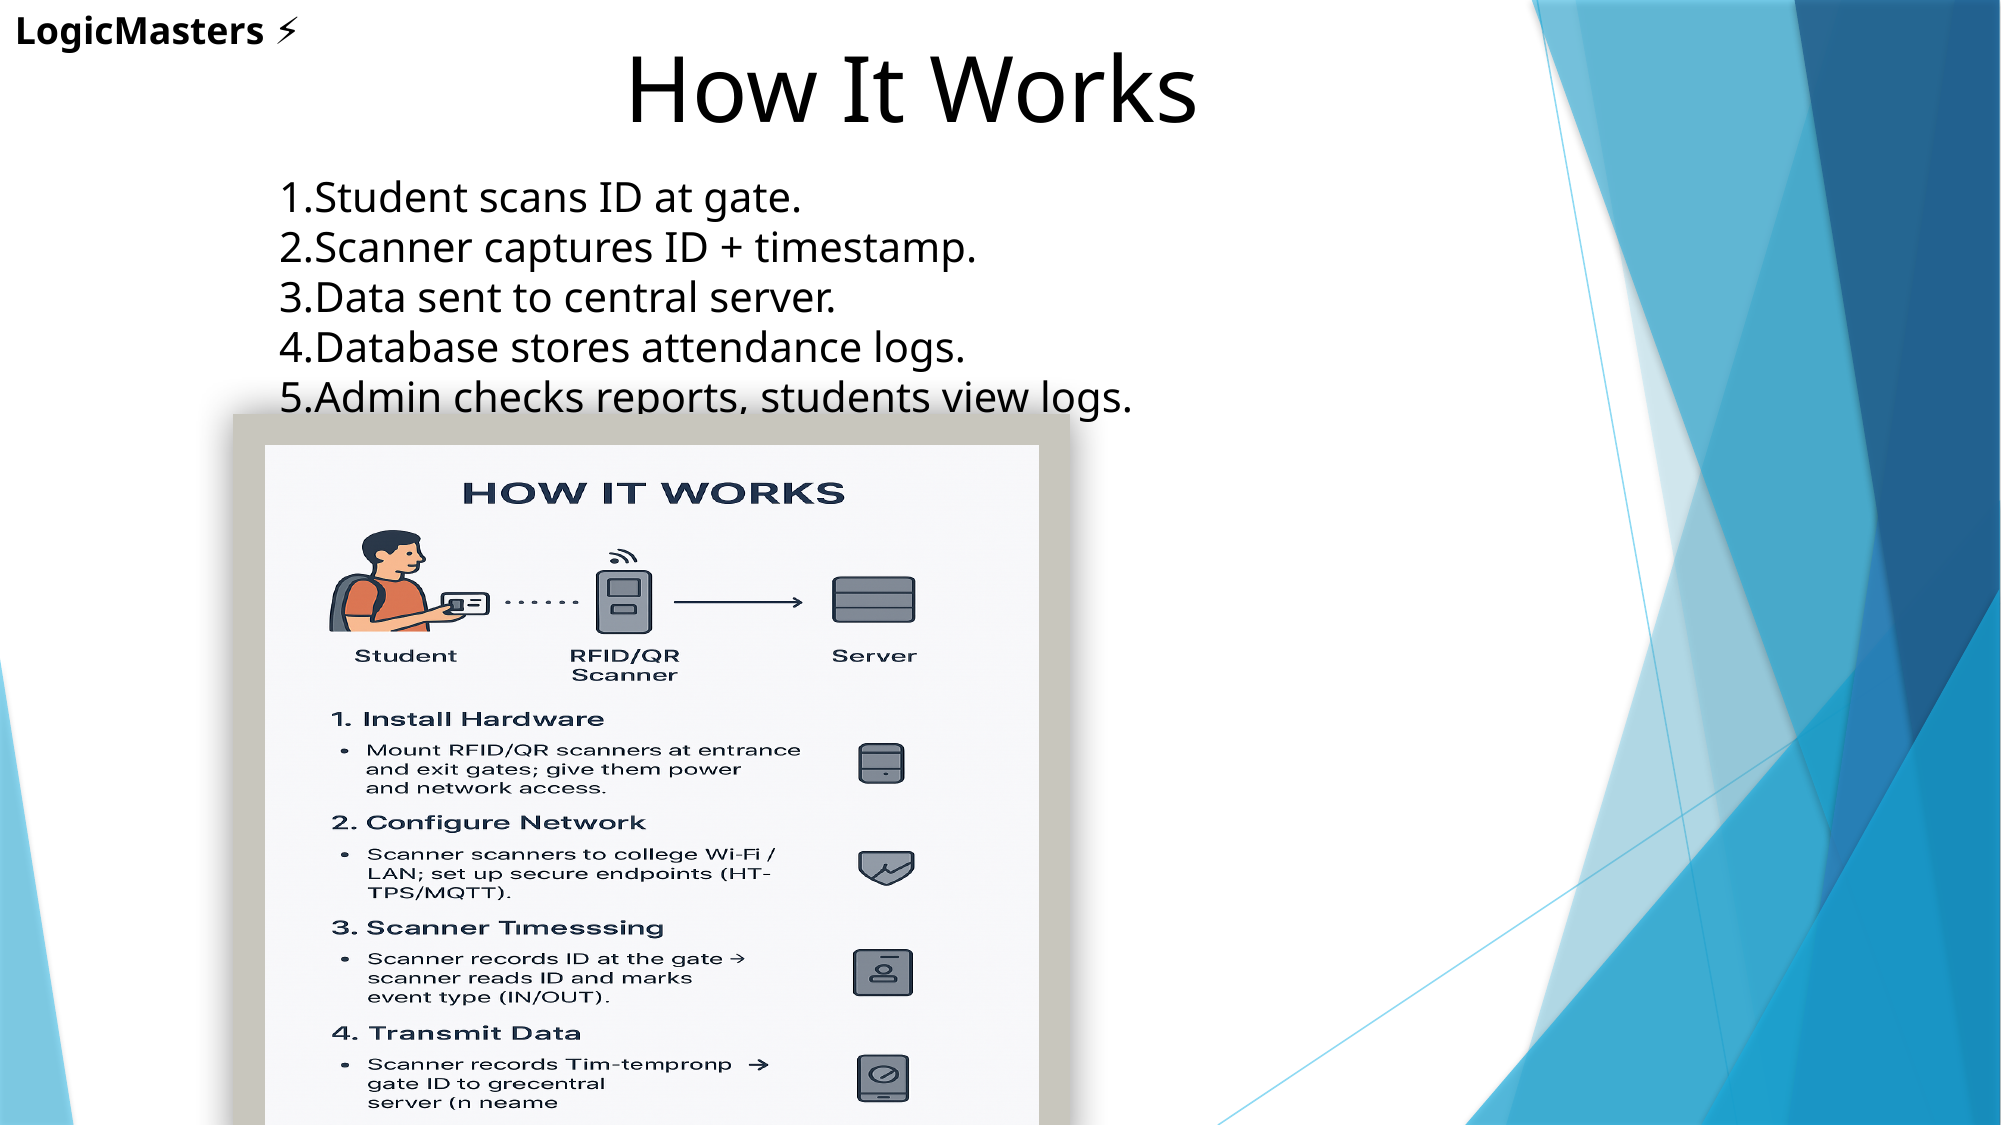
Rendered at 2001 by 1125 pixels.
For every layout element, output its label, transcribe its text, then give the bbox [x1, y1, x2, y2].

picture [263, 444, 1040, 1125]
text_box Student scans ID at gate. Scanner captures ID + timestamp. Data sent to central server. Database stores attendance logs. Admin checks reports, students view logs. [264, 163, 1516, 519]
text_box LogicMasters ⚡ [0, 0, 333, 60]
text_box How It Works [609, 23, 1642, 149]
